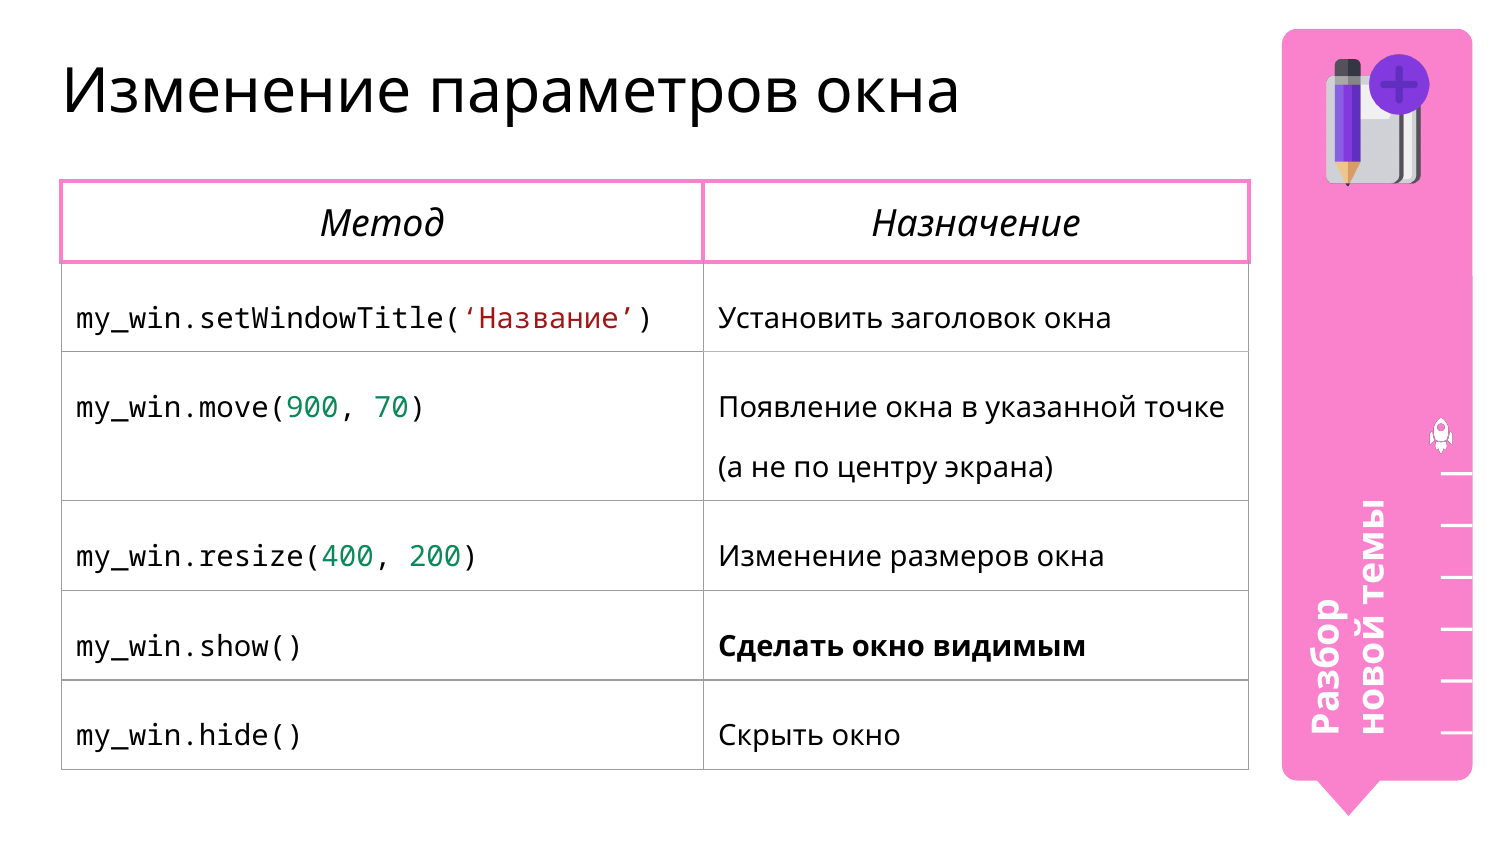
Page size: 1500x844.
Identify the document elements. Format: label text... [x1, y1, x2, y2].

table_header Назначение [705, 183, 1247, 260]
table_cell Появление окна в указанной точке (а не по центру экрана) [704, 352, 1248, 500]
table_header Метод [63, 183, 701, 260]
table_cell Изменение размеров окна [704, 501, 1248, 590]
table_cell my_win.resize(400, 200) [62, 501, 703, 590]
text_box Изменение параметров окна [61, 50, 1213, 162]
table_cell Скрыть окно [704, 681, 1248, 769]
table_cell my_win.show() [62, 591, 703, 679]
table_cell my_win.hide() [62, 681, 703, 769]
table_cell my_win.setWindowTitle(‘Название’) [62, 264, 703, 351]
table_cell my_win.move(900, 70) [62, 352, 703, 500]
picture [1423, 412, 1459, 459]
table_cell Сделать окно видимым [704, 591, 1248, 679]
picture [1290, 38, 1464, 202]
table_cell Установить заголовок окна [704, 264, 1248, 351]
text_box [1281, 28, 1473, 817]
